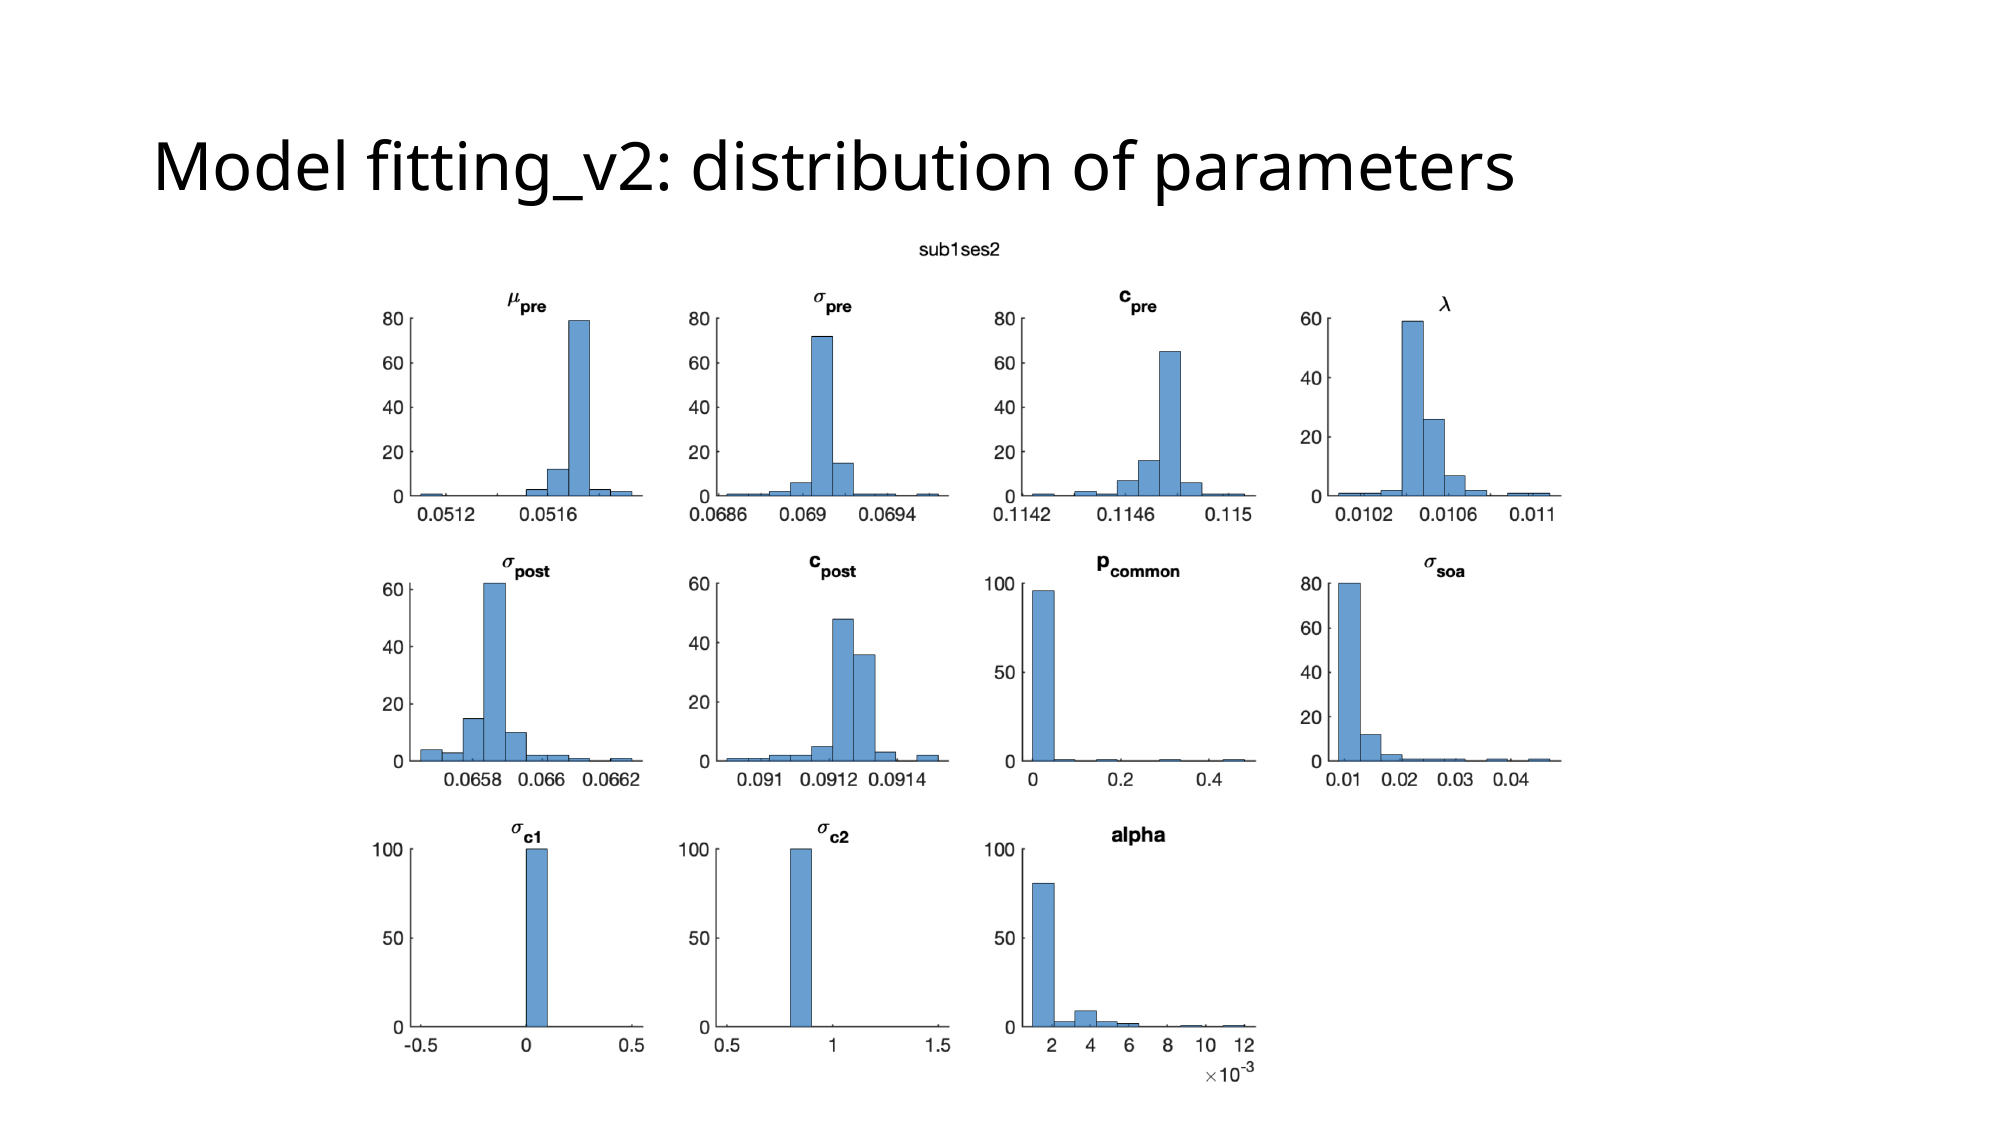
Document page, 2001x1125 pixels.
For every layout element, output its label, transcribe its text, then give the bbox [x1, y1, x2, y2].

picture [362, 230, 1638, 1100]
title Model fitting_v2: distribution of parameters [137, 59, 1863, 278]
